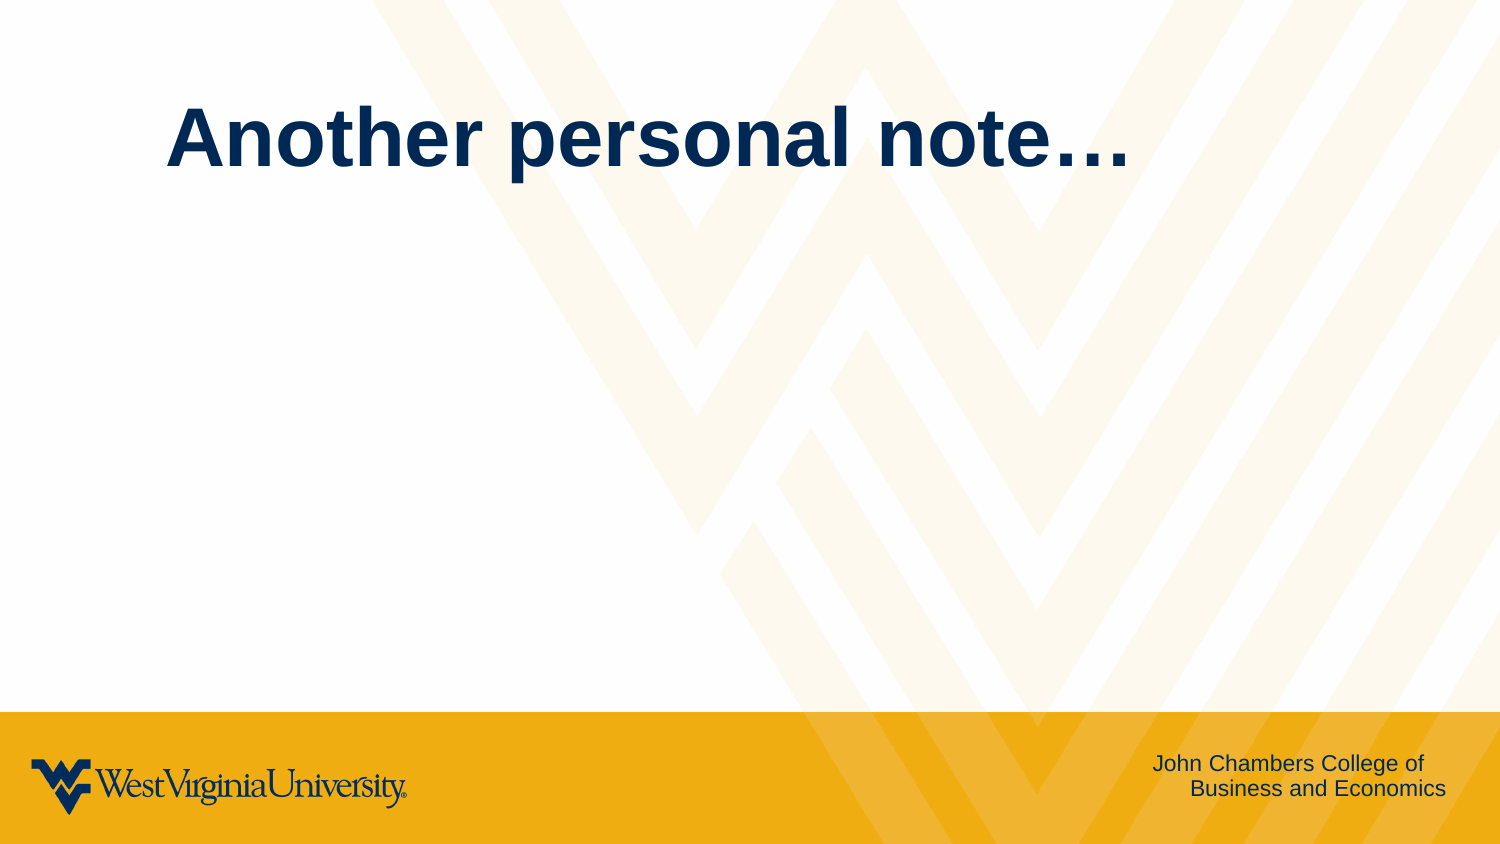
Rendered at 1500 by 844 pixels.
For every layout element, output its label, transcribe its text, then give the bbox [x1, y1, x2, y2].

picture [0, 0, 1500, 844]
text_box Another personal note… [149, 68, 1500, 210]
text_box John Chambers College of Business and Economics [1137, 709, 1500, 844]
